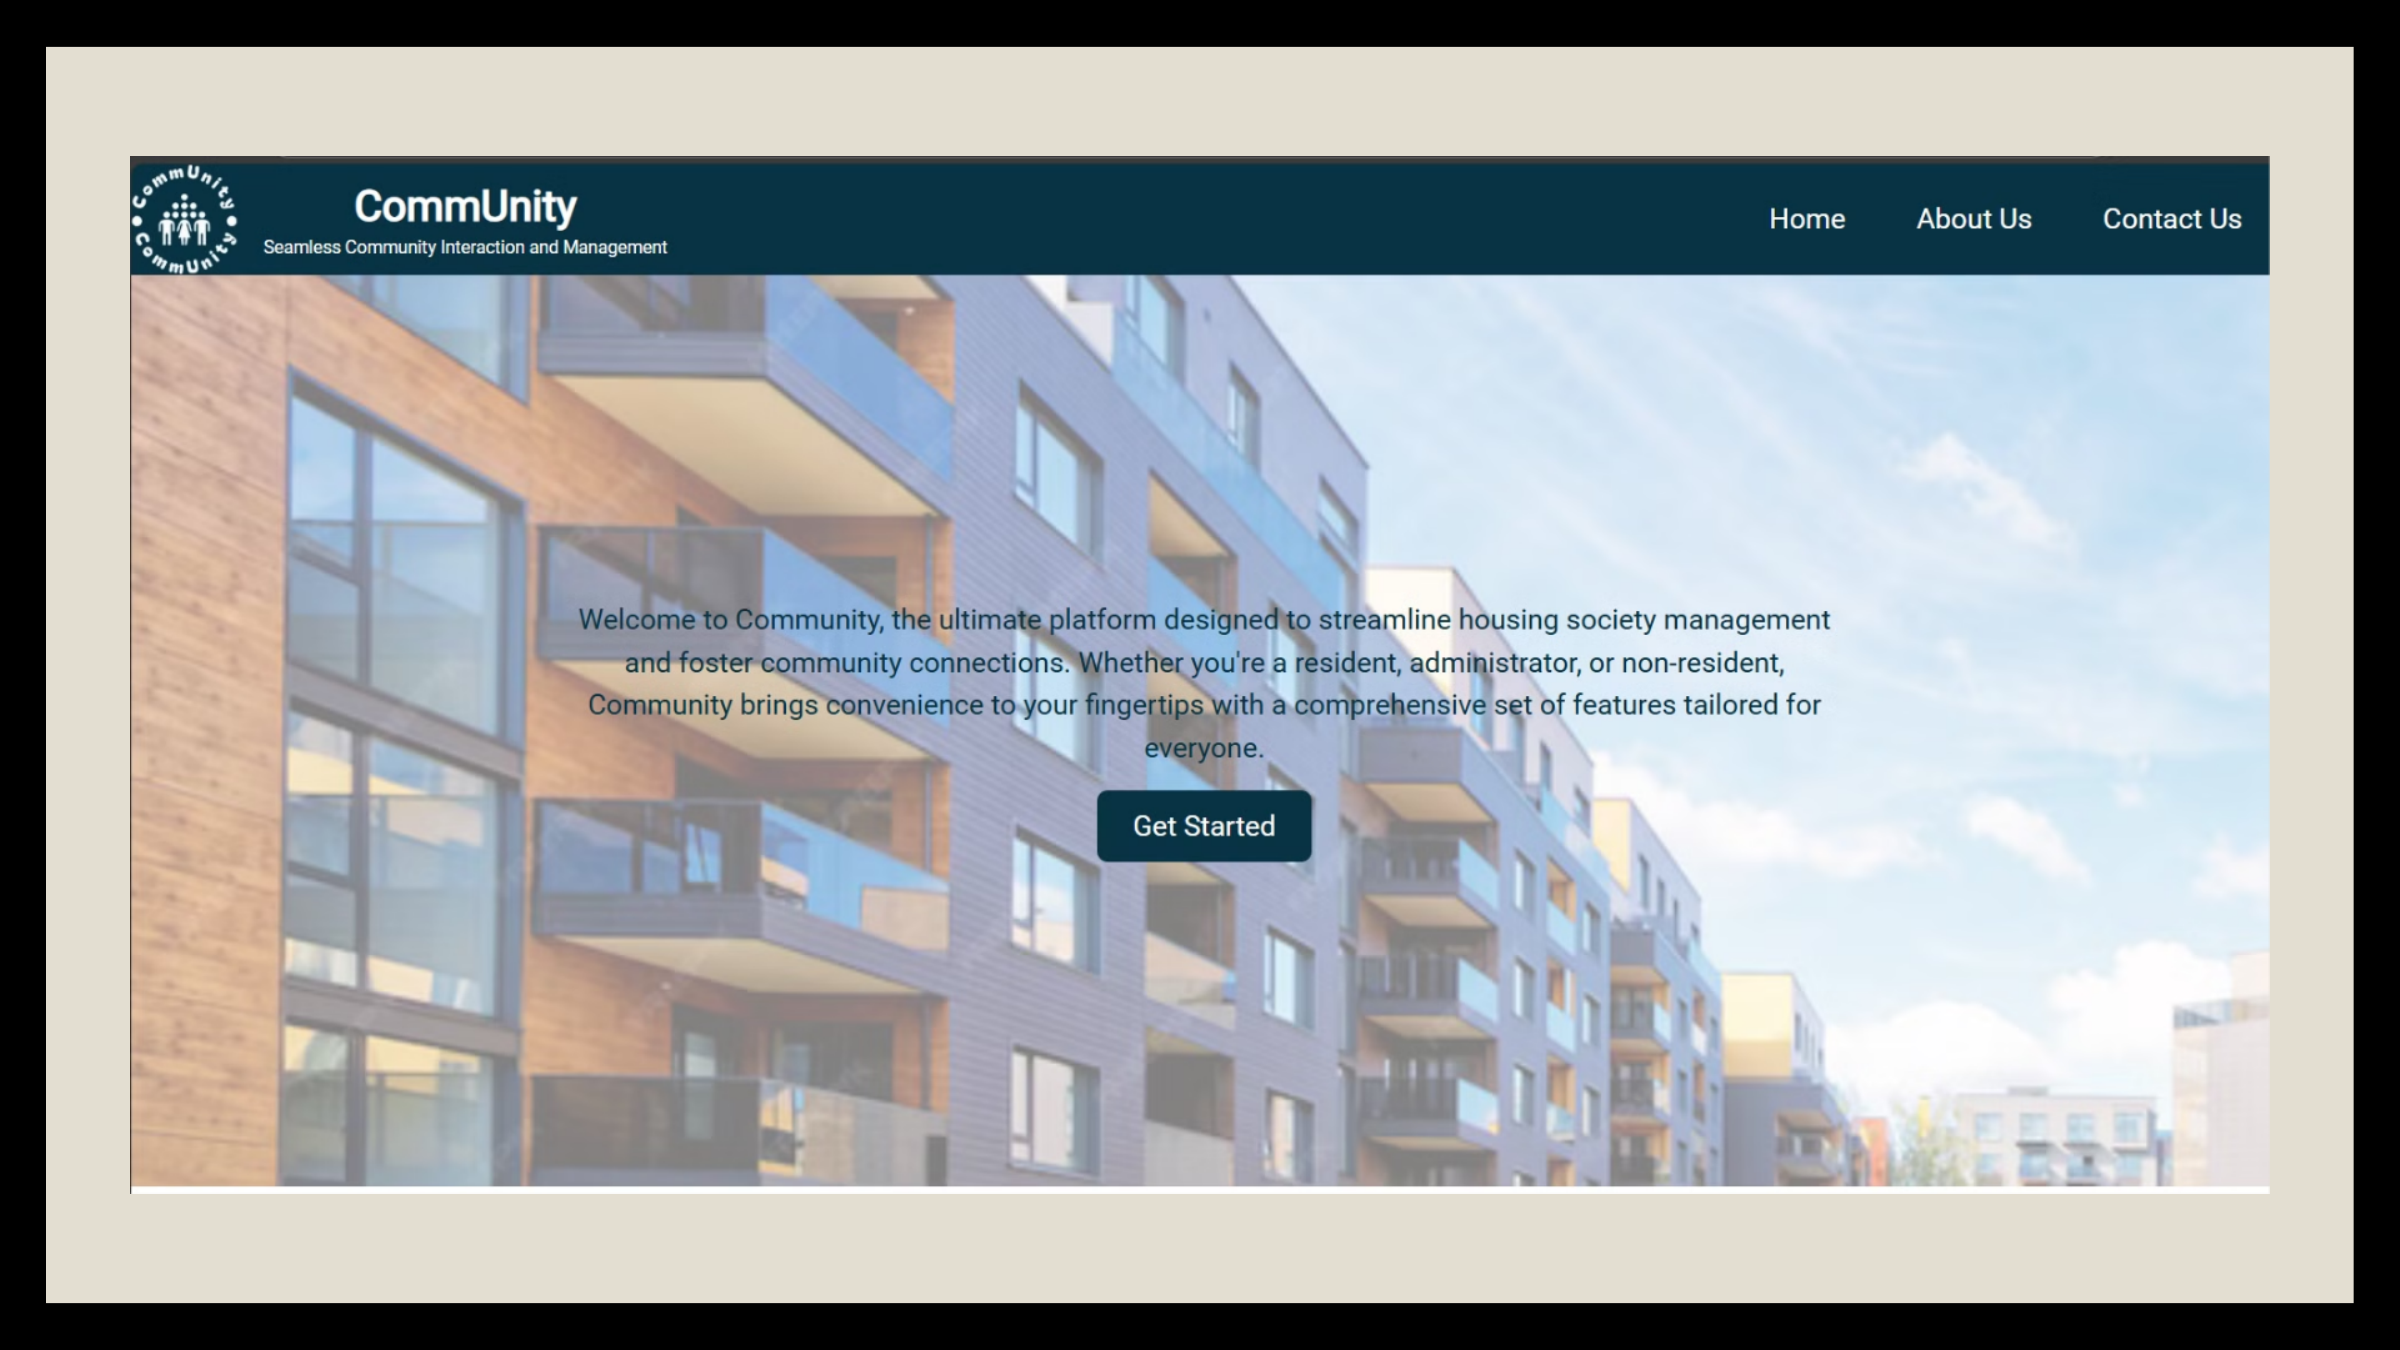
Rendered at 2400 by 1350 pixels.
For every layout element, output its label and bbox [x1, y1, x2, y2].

picture [130, 156, 2270, 1194]
